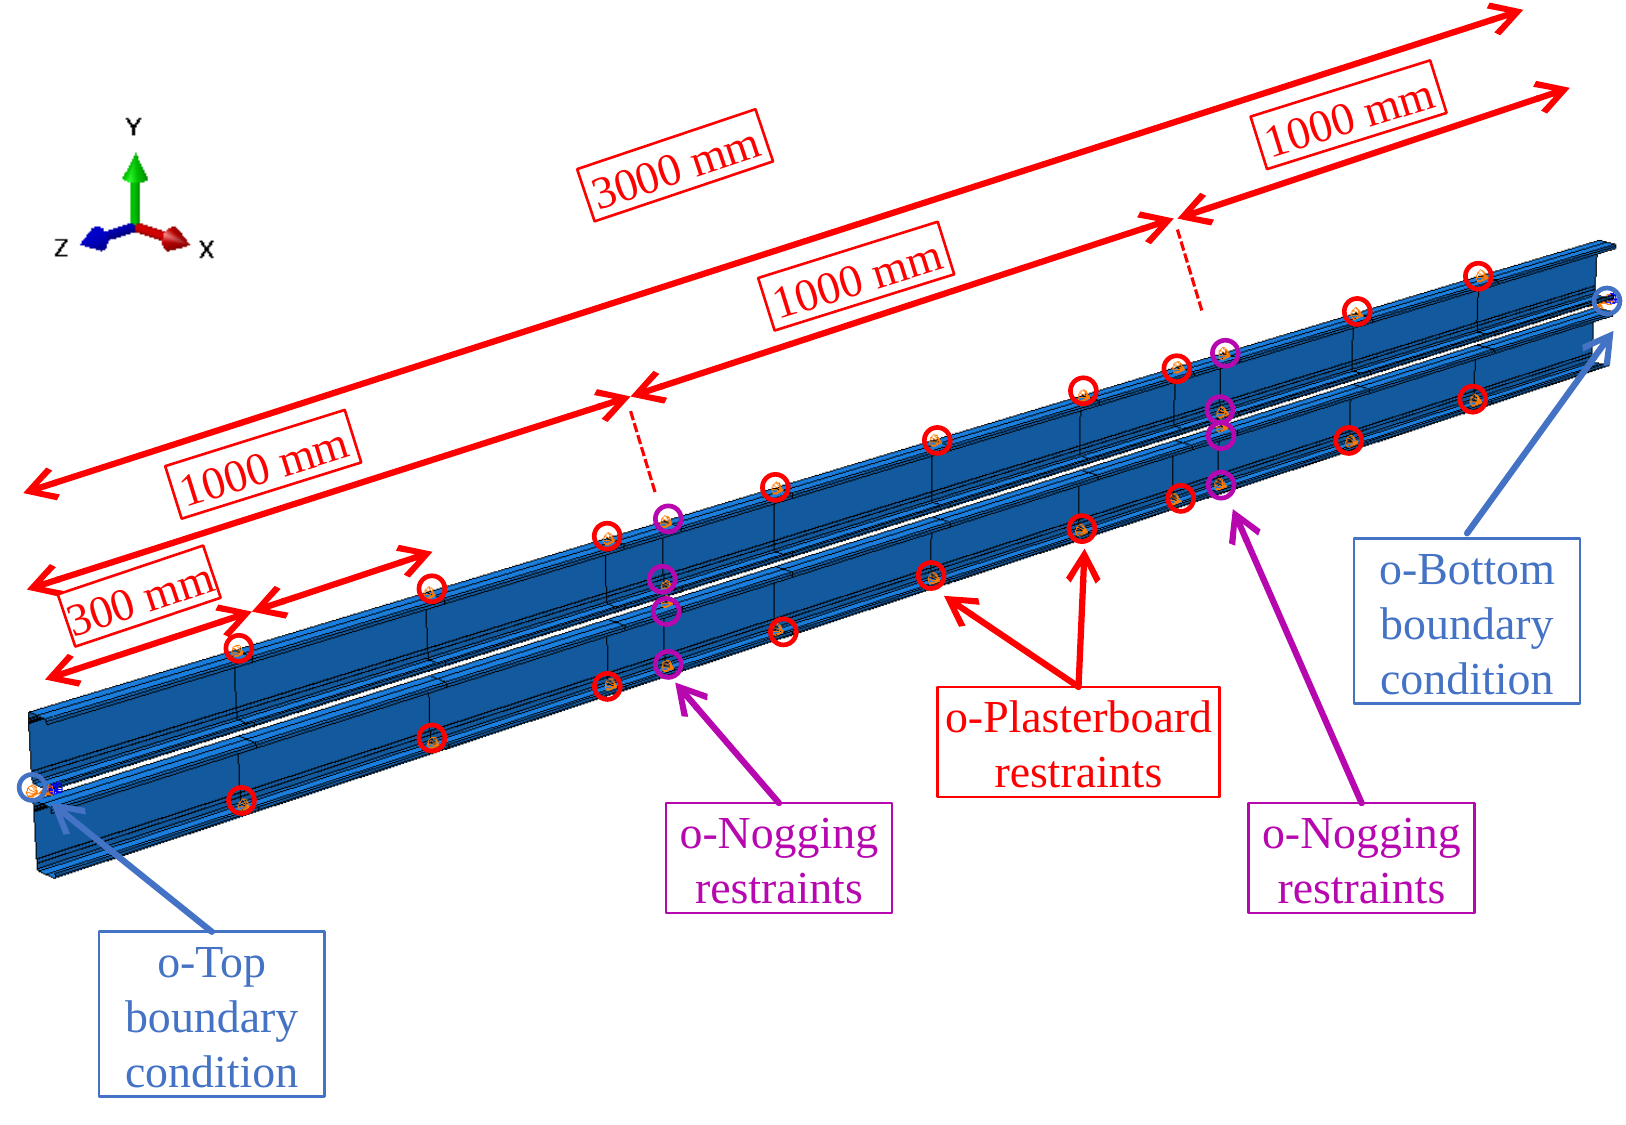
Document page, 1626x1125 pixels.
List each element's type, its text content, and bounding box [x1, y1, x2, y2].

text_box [1467, 330, 1614, 534]
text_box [944, 595, 1078, 687]
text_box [44, 611, 252, 680]
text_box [1078, 548, 1085, 687]
text_box o-Top boundary condition [98, 931, 325, 1097]
text_box o-Nogging restraints [1248, 907, 1475, 914]
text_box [26, 396, 631, 590]
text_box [50, 802, 212, 931]
picture [0, 161, 1625, 907]
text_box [251, 590, 433, 612]
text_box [630, 218, 1174, 397]
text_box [1232, 509, 1362, 803]
picture [38, 90, 225, 285]
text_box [675, 682, 780, 803]
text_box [1177, 87, 1570, 219]
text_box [1177, 229, 1203, 312]
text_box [630, 411, 656, 494]
text_box o-Nogging restraints [666, 907, 892, 914]
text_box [23, 9, 1524, 494]
